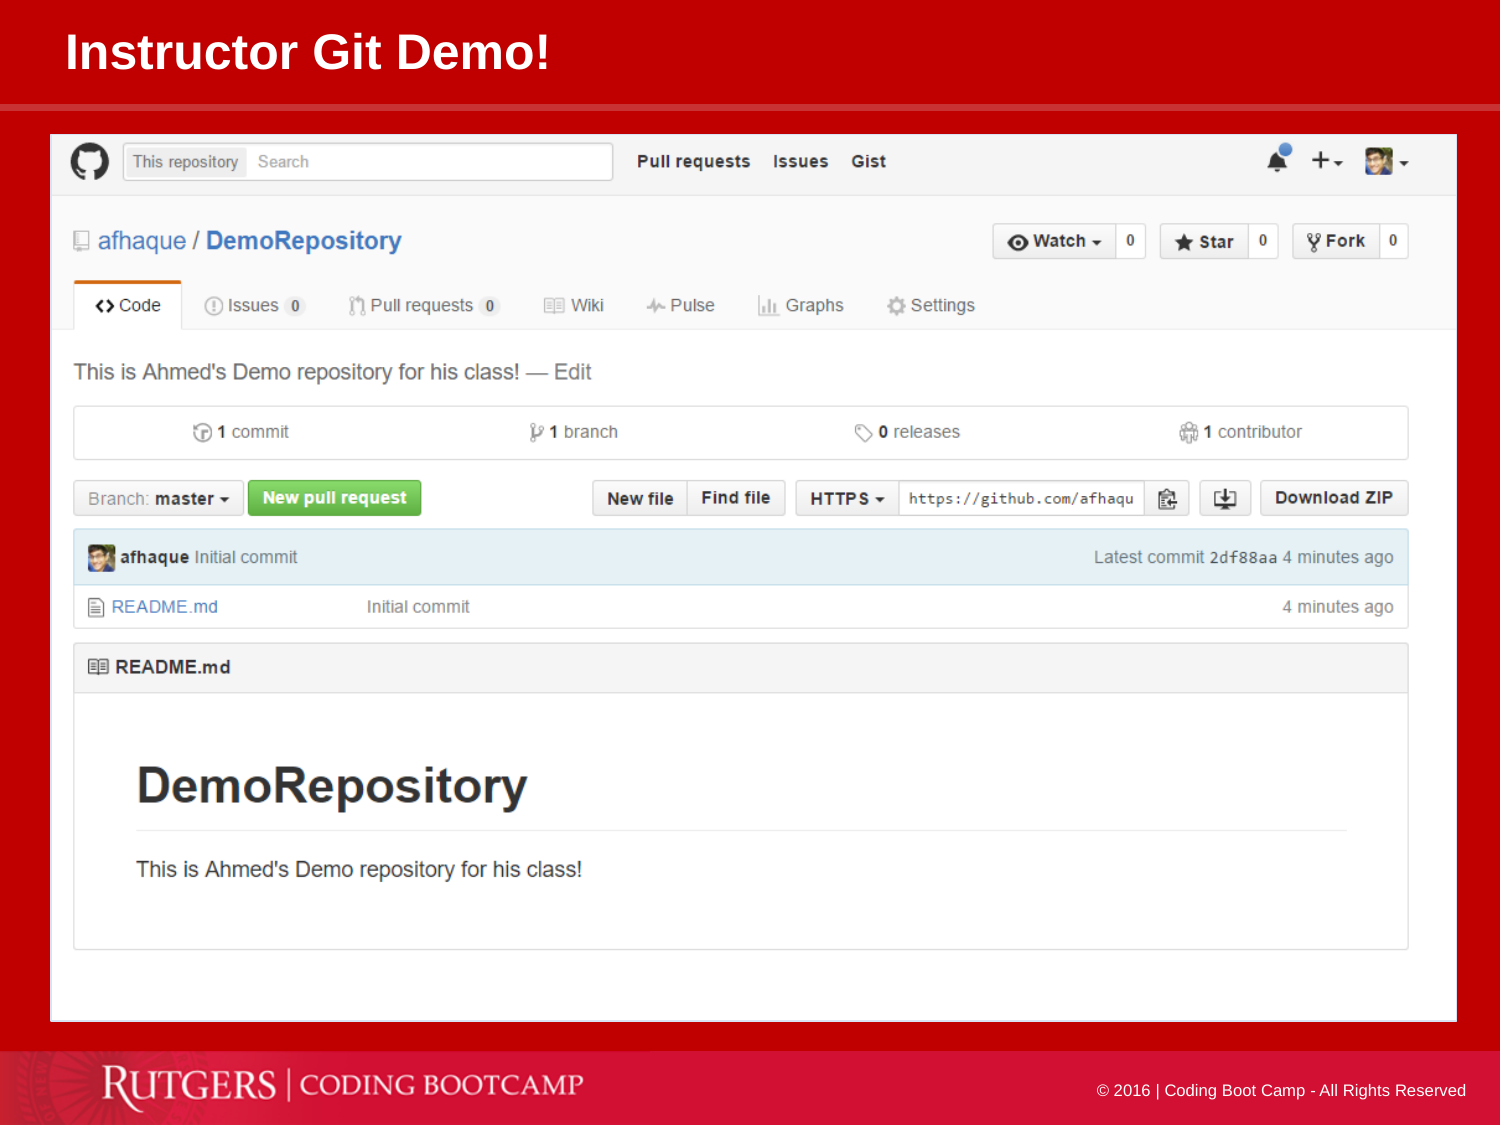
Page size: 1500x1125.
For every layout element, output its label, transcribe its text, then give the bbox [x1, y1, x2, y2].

picture [51, 134, 1457, 1021]
picture [0, 1051, 650, 1125]
title Instructor Git Demo! [50, 0, 948, 108]
